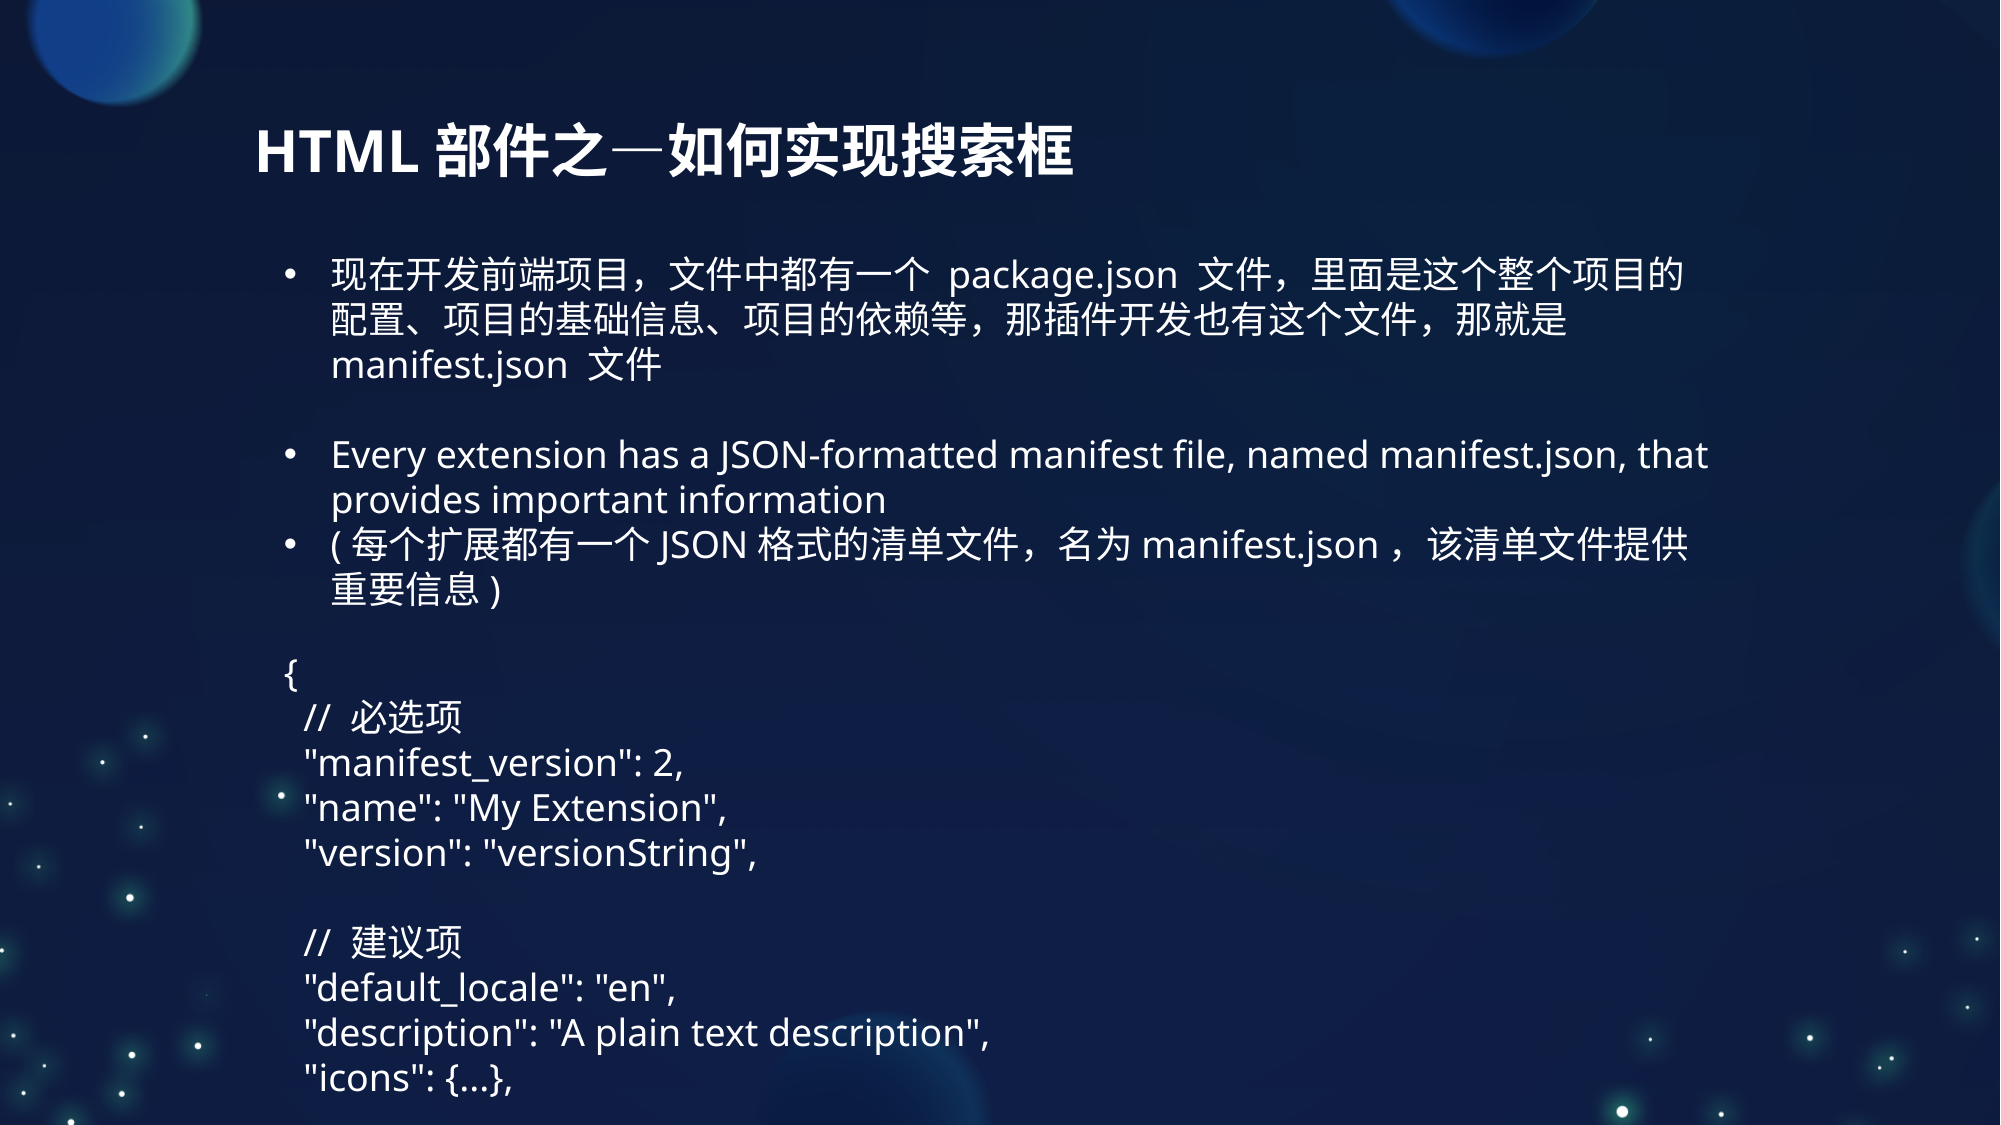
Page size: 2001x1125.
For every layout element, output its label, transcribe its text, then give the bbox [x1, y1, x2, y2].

text_box 现在开发前端项目，文件中都有一个 package.json 文件，里面是这个整个项目的配置、项目的基础信息、项目的依赖等，那插件开发也有这个文件，那就是 manifest.json 文件 Every extension has a JSON-formatted manifest file, named manifest.json, that provides important information (每个扩展都有一个JSON格式的清单文件，名为manifest.json，该清单文件提供重要信息) [269, 243, 1731, 664]
text_box { // 必选项 "manifest_version": 2, "name": "My Extension", "version": "versionString", // 建议项 "default_locale": "en", "description": "A plain text description", "icons": {...}, [269, 641, 1326, 1125]
picture [0, 0, 2000, 1125]
text_box HTML部件之—如何实现搜索框 [238, 112, 1102, 196]
